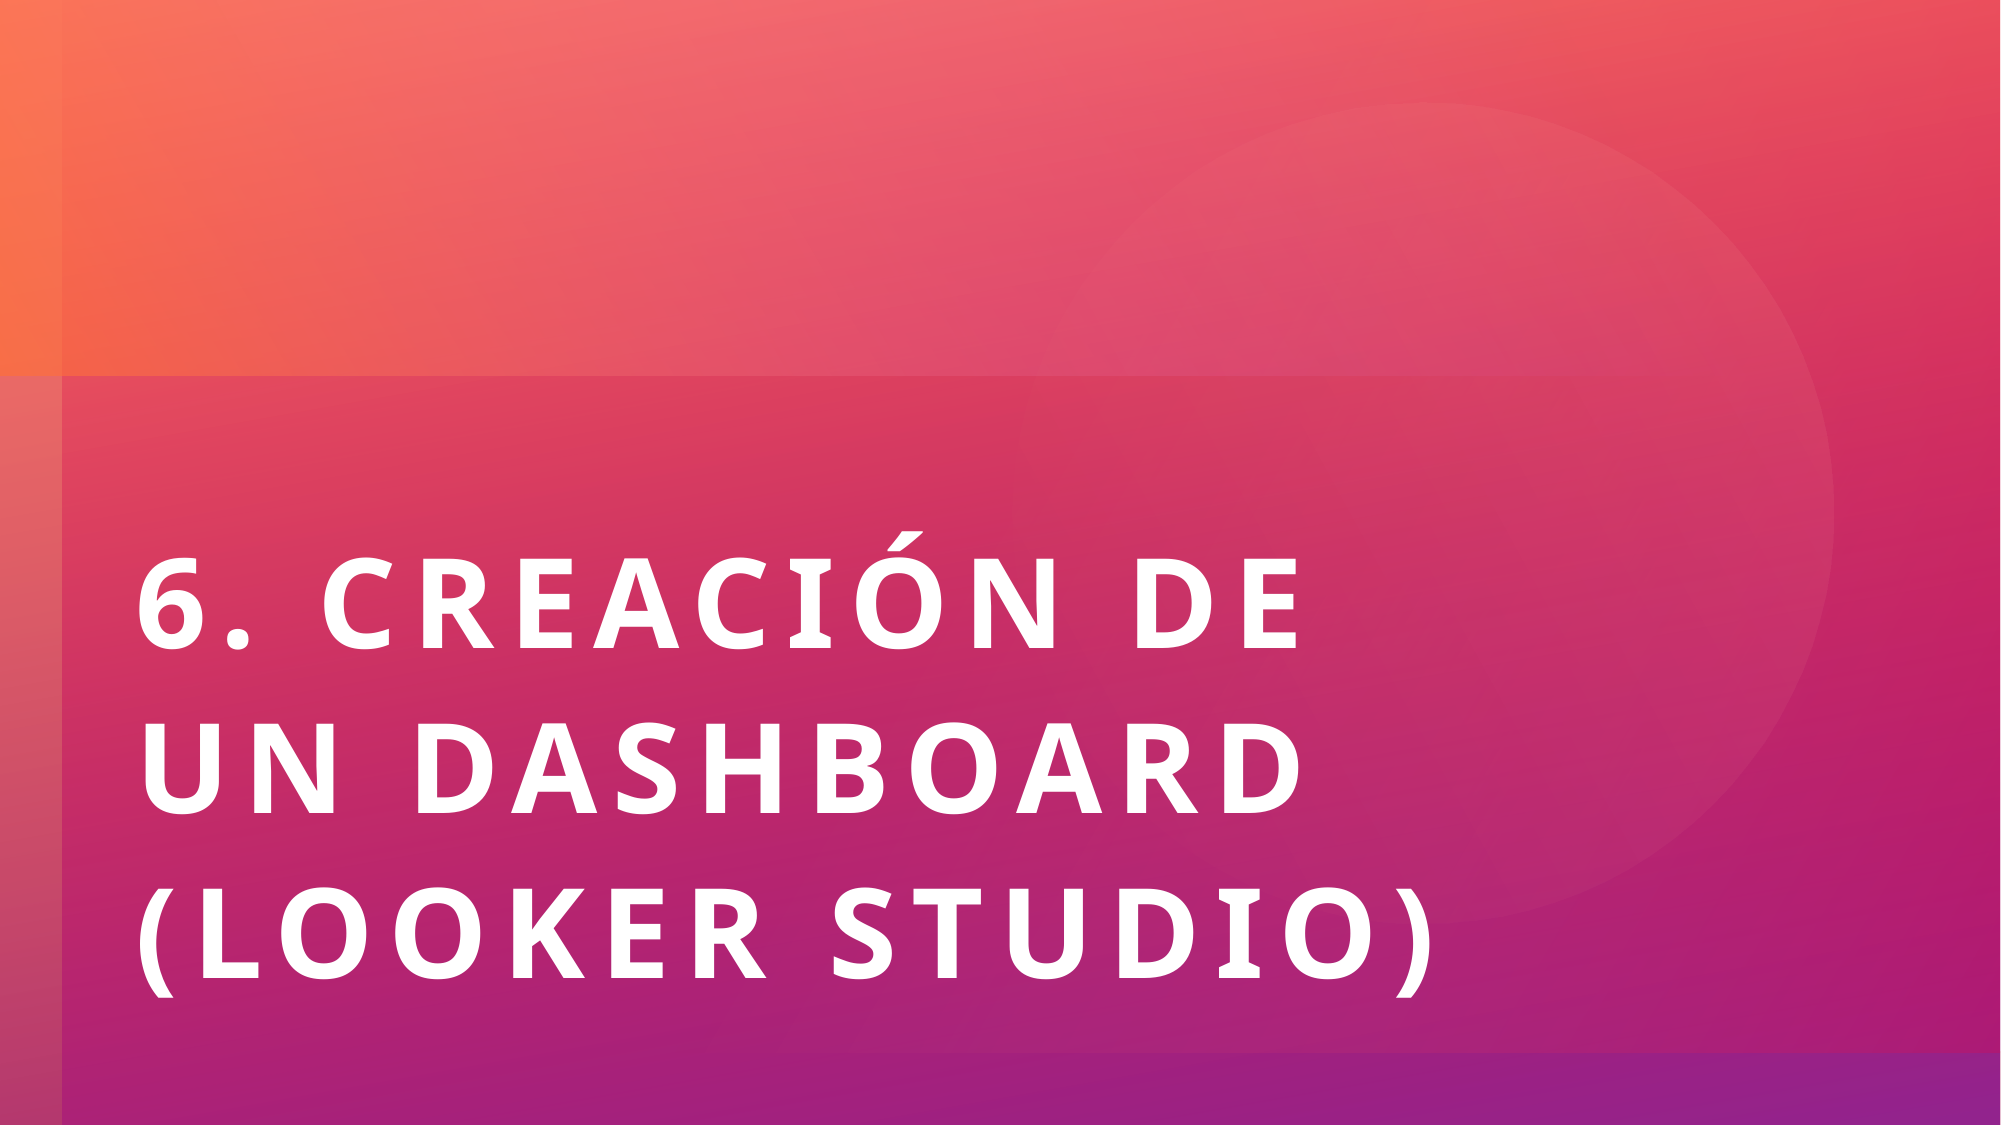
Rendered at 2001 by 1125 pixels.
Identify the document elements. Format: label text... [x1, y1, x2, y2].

title 6. Creación de un Dashboard (Looker Studio) [120, 426, 1586, 1011]
